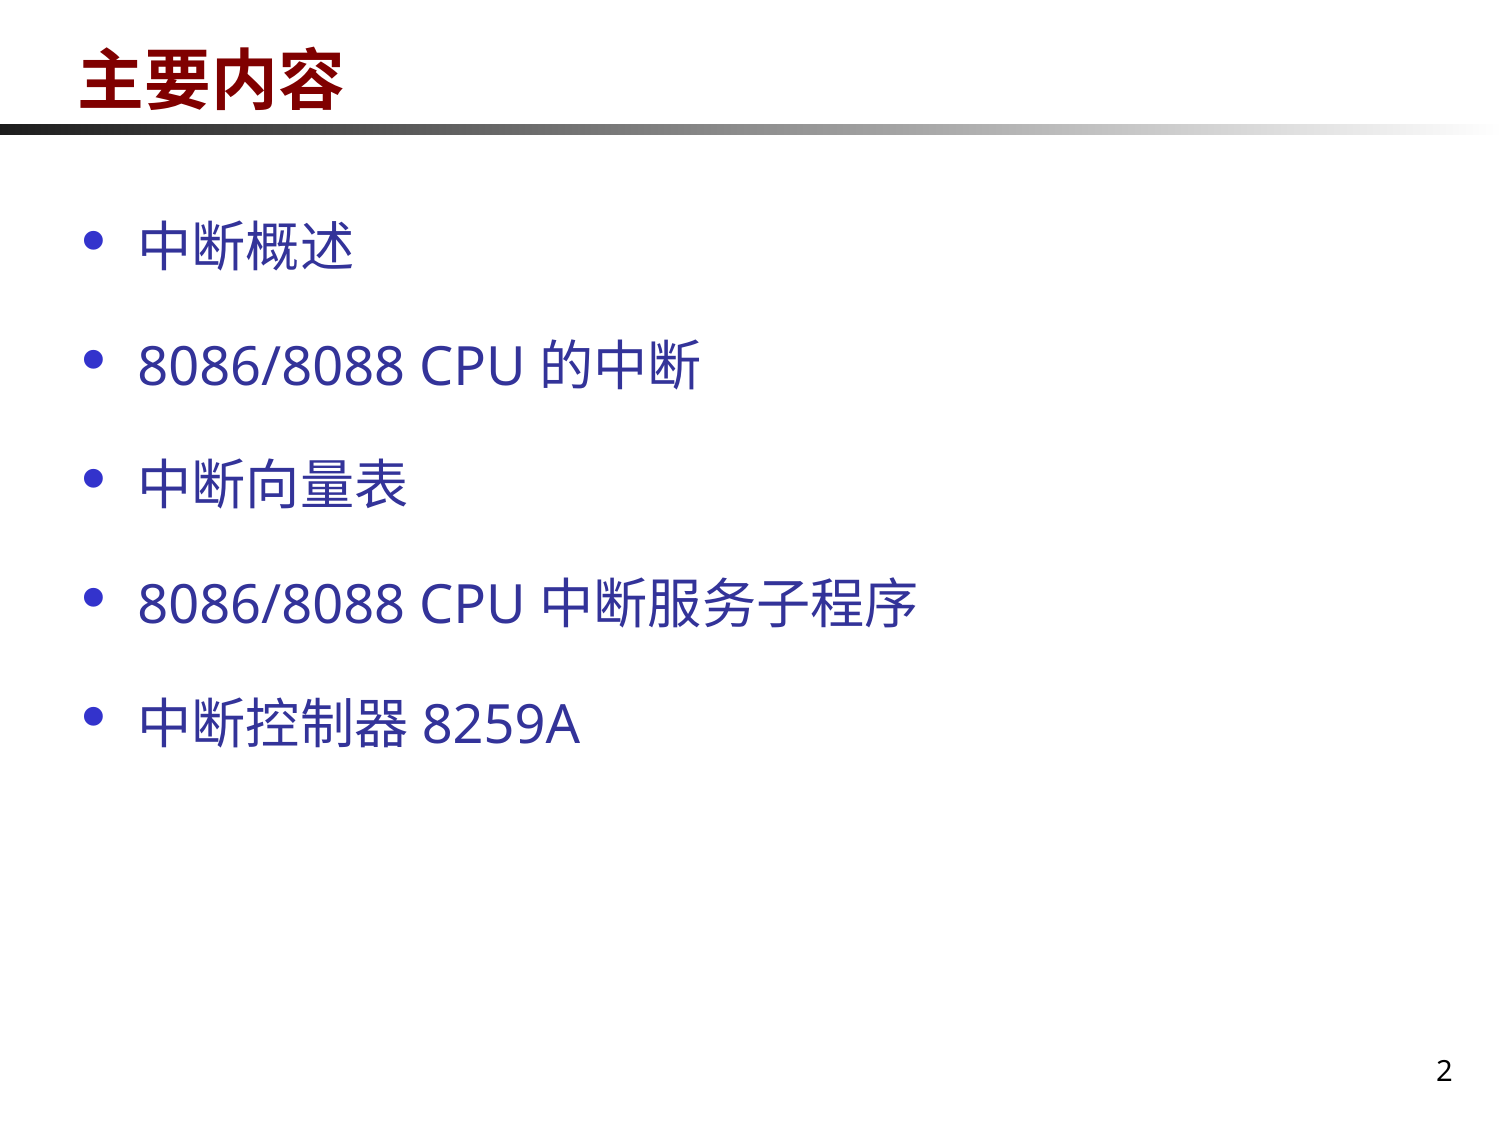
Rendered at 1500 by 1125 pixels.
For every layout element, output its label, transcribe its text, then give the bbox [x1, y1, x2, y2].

title 主要内容 [62, 23, 1342, 126]
slide_number 2 [1154, 1023, 1468, 1100]
list 中断概述 8086/8088 CPU的中断 中断向量表 8086/8088 CPU中断服务子程序 中断控制器8259A [66, 172, 1342, 976]
